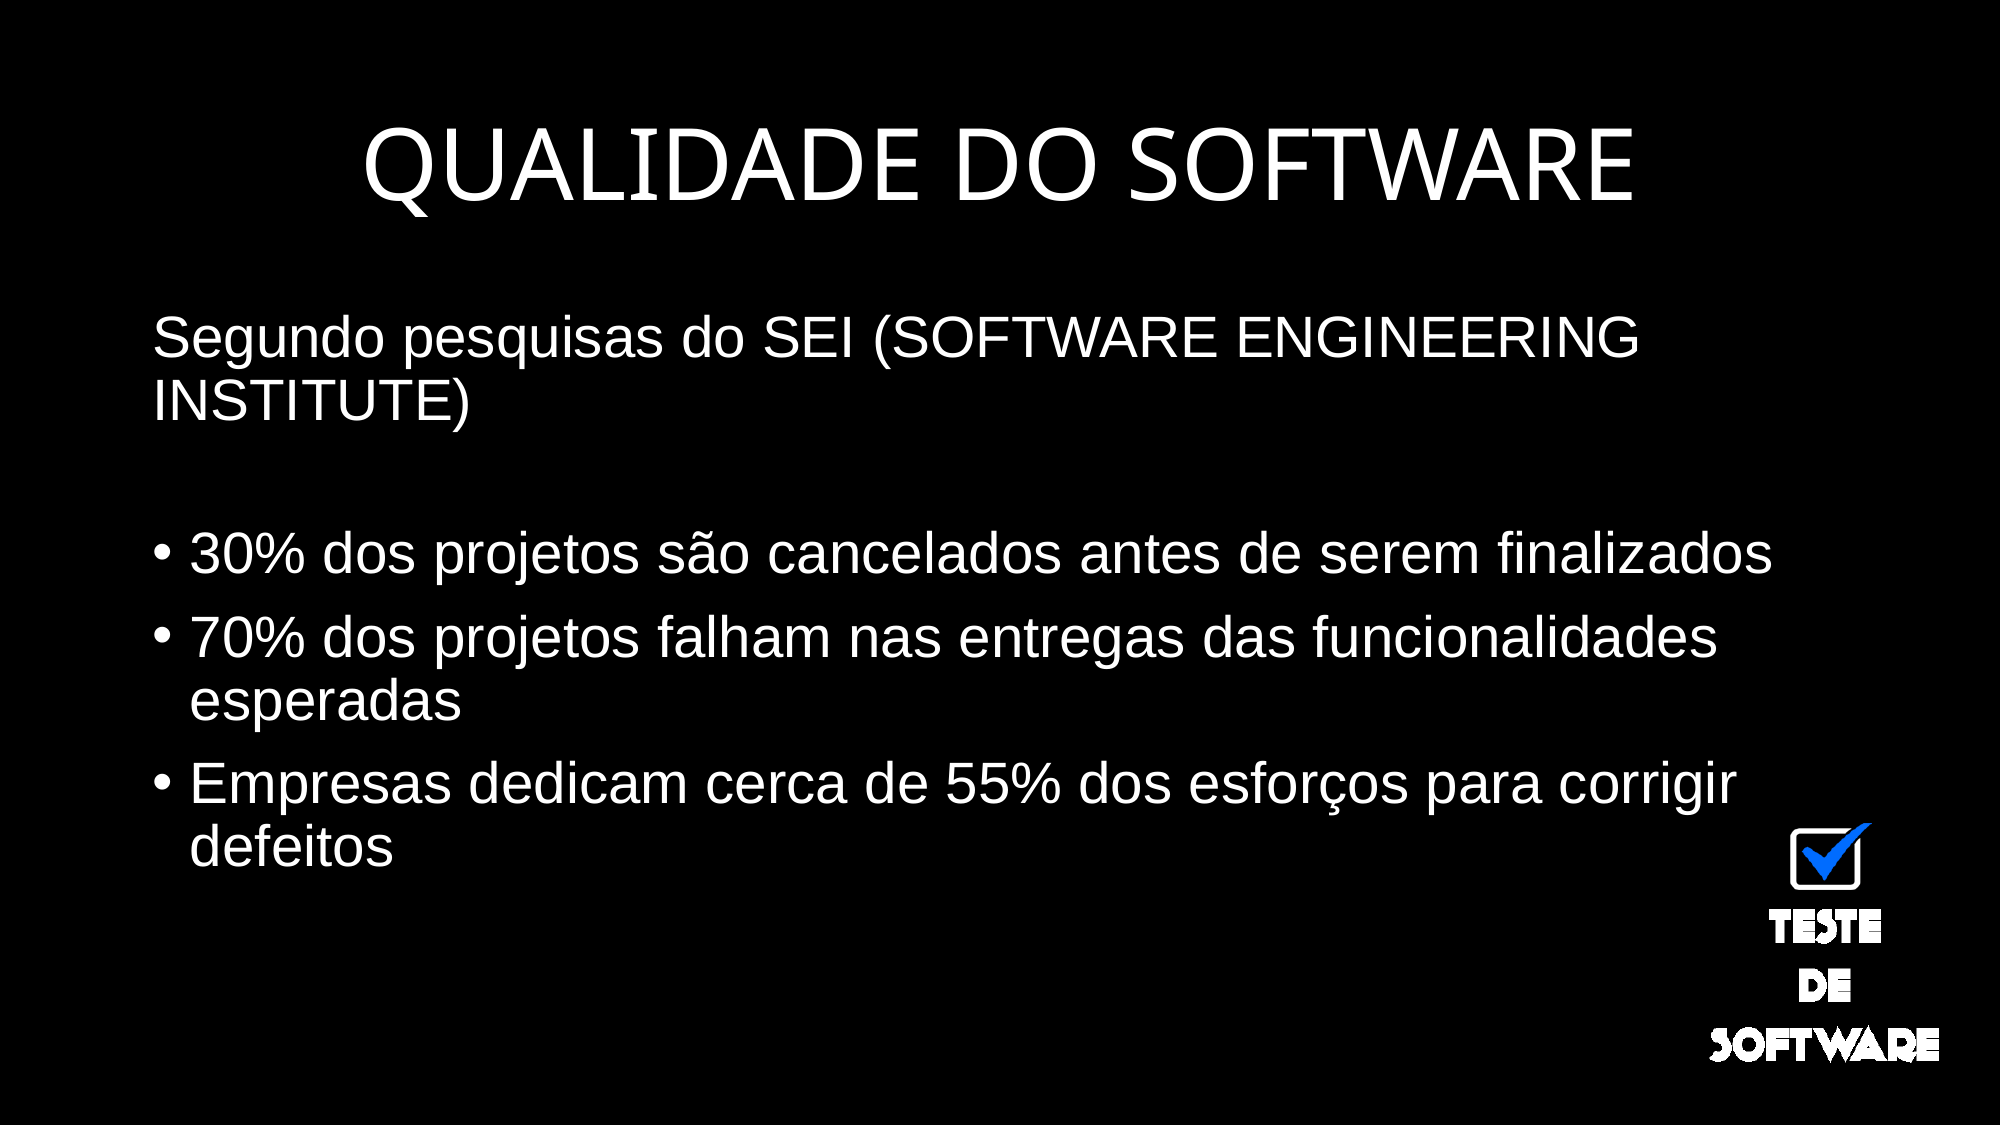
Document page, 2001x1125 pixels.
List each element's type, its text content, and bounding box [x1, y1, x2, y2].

title QUALIDADE DO SOFTWARE [137, 59, 1863, 278]
picture [1695, 811, 1945, 1070]
list Segundo pesquisas do SEI (SOFTWARE ENGINEERING INSTITUTE) 30% dos projetos são cancelados antes de serem finalizados 70% dos projetos falham nas entregas das funcionalidades esperadas Empresas dedicam cerca de 55% dos esforços para corrigir defeitos [137, 299, 1863, 910]
